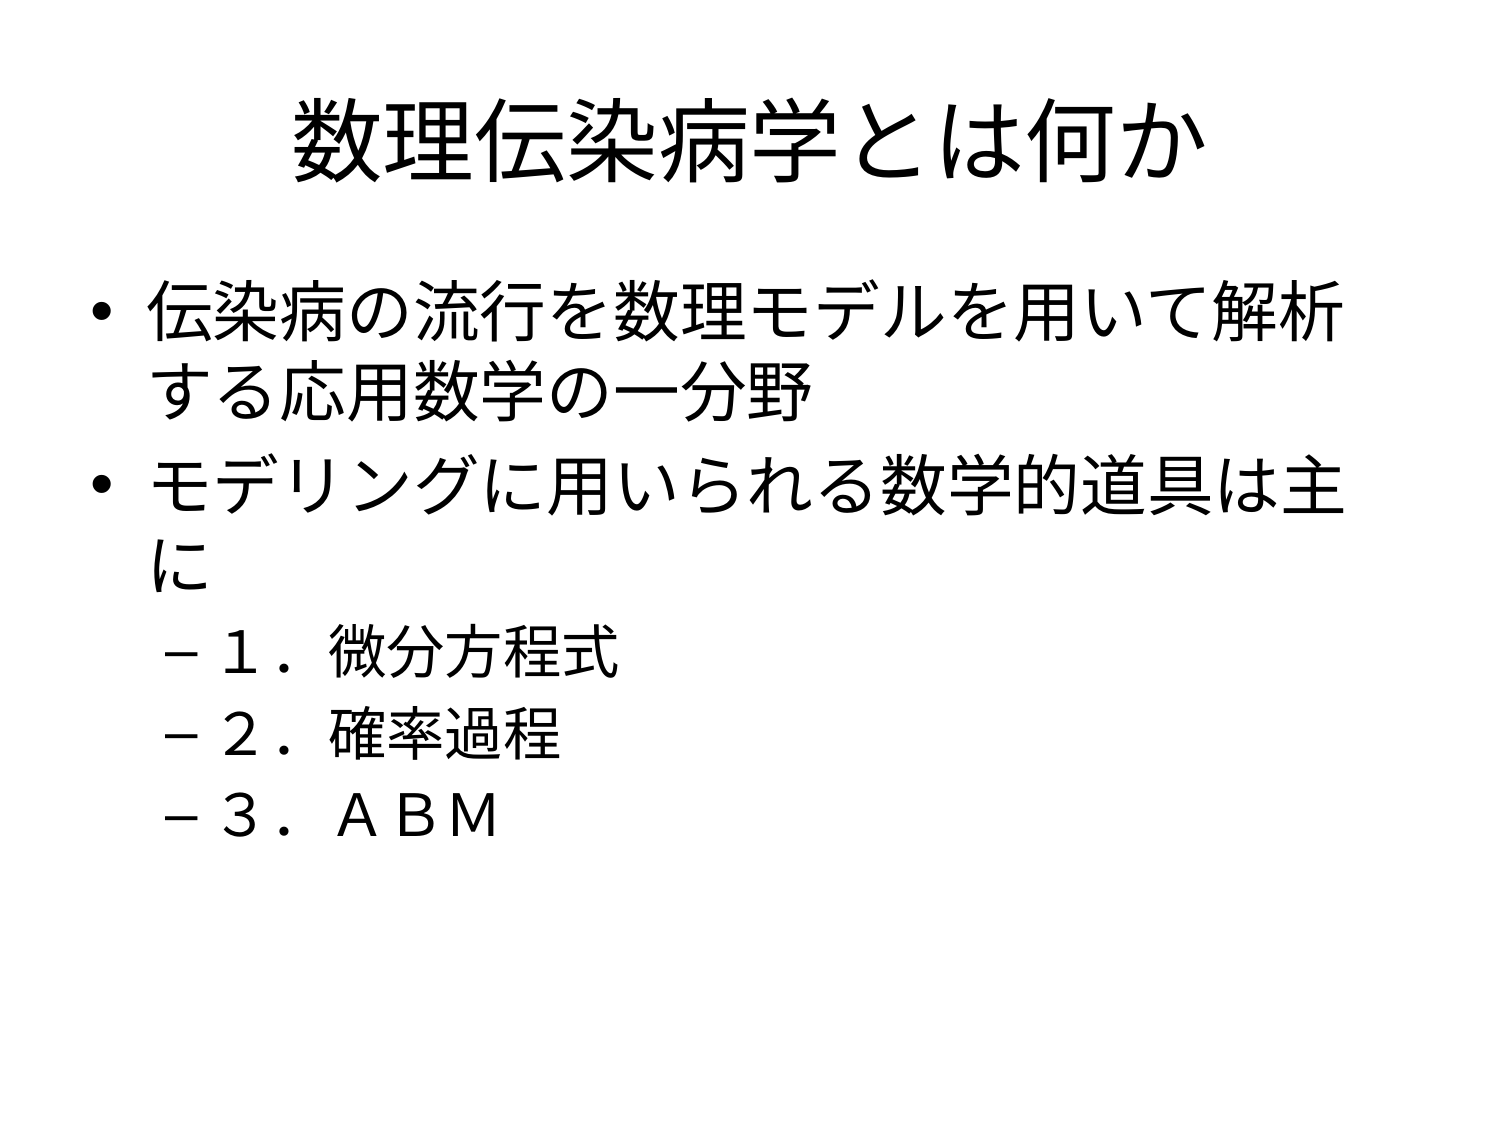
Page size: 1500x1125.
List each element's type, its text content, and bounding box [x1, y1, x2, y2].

title 数理伝染病学とは何か [75, 45, 1425, 233]
list 伝染病の流行を数理モデルを用いて解析する応用数学の一分野 モデリングに用いられる数学的道具は主に １．微分方程式 ２．確率過程 ３．ＡＢＭ [75, 262, 1425, 1005]
